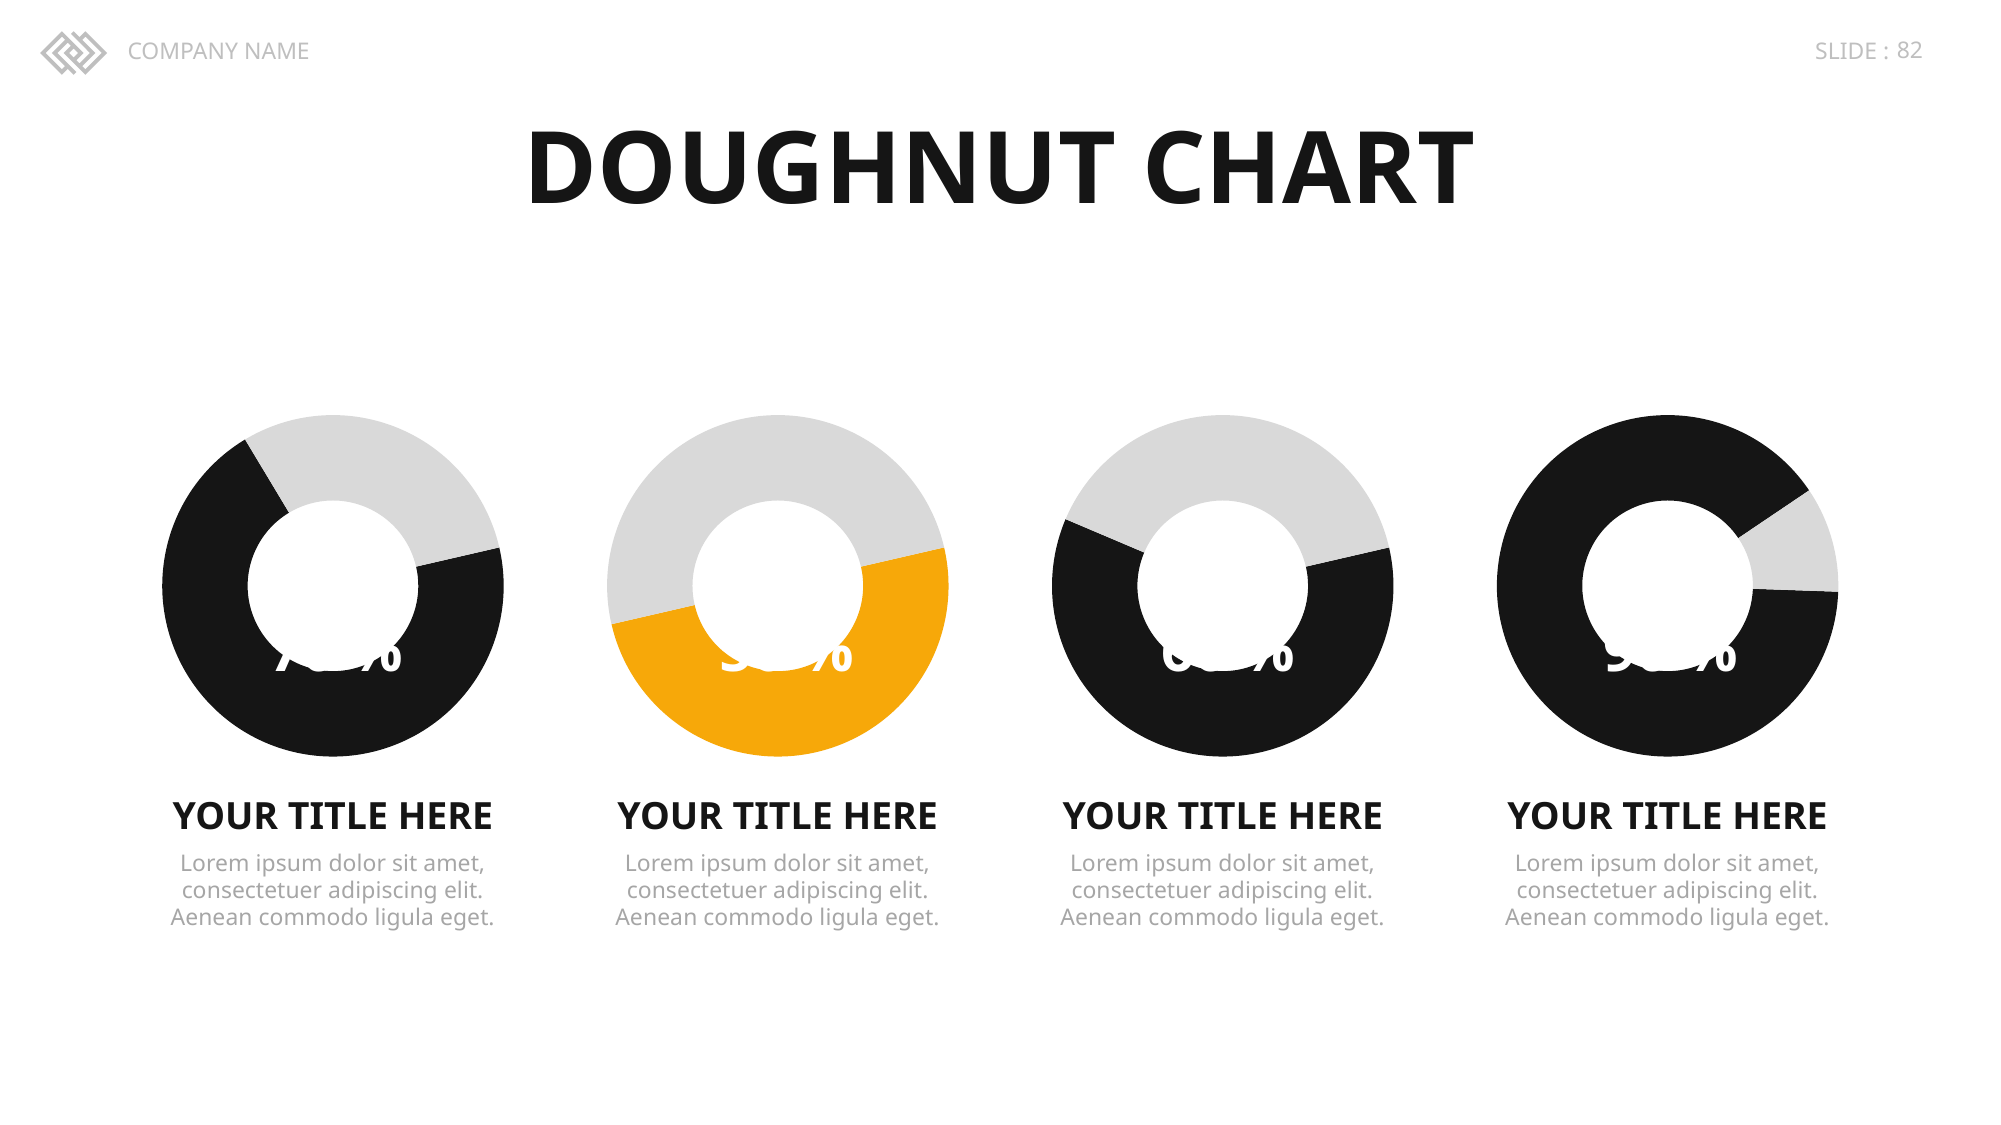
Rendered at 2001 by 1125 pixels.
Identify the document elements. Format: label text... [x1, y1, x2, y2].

text_box Lorem ipsum dolor sit amet, consectetuer adipiscing elit. Aenean commodo ligula eget. [565, 843, 990, 935]
chart [66, 408, 1935, 764]
text_box Lorem ipsum dolor sit amet, consectetuer adipiscing elit. Aenean commodo ligula eget. [120, 843, 546, 935]
text_box YOUR TITLE HERE [565, 785, 990, 843]
text_box Lorem ipsum dolor sit amet, consectetuer adipiscing elit. Aenean commodo ligula eget. [1010, 843, 1435, 935]
list DOUGHNUT CHART [99, 113, 1900, 222]
text_box Lorem ipsum dolor sit amet, consectetuer adipiscing elit. Aenean commodo ligula eget. [1455, 843, 1880, 935]
text_box YOUR TITLE HERE [1455, 785, 1880, 843]
text_box YOUR TITLE HERE [120, 785, 546, 843]
text_box YOUR TITLE HERE [1010, 785, 1435, 843]
